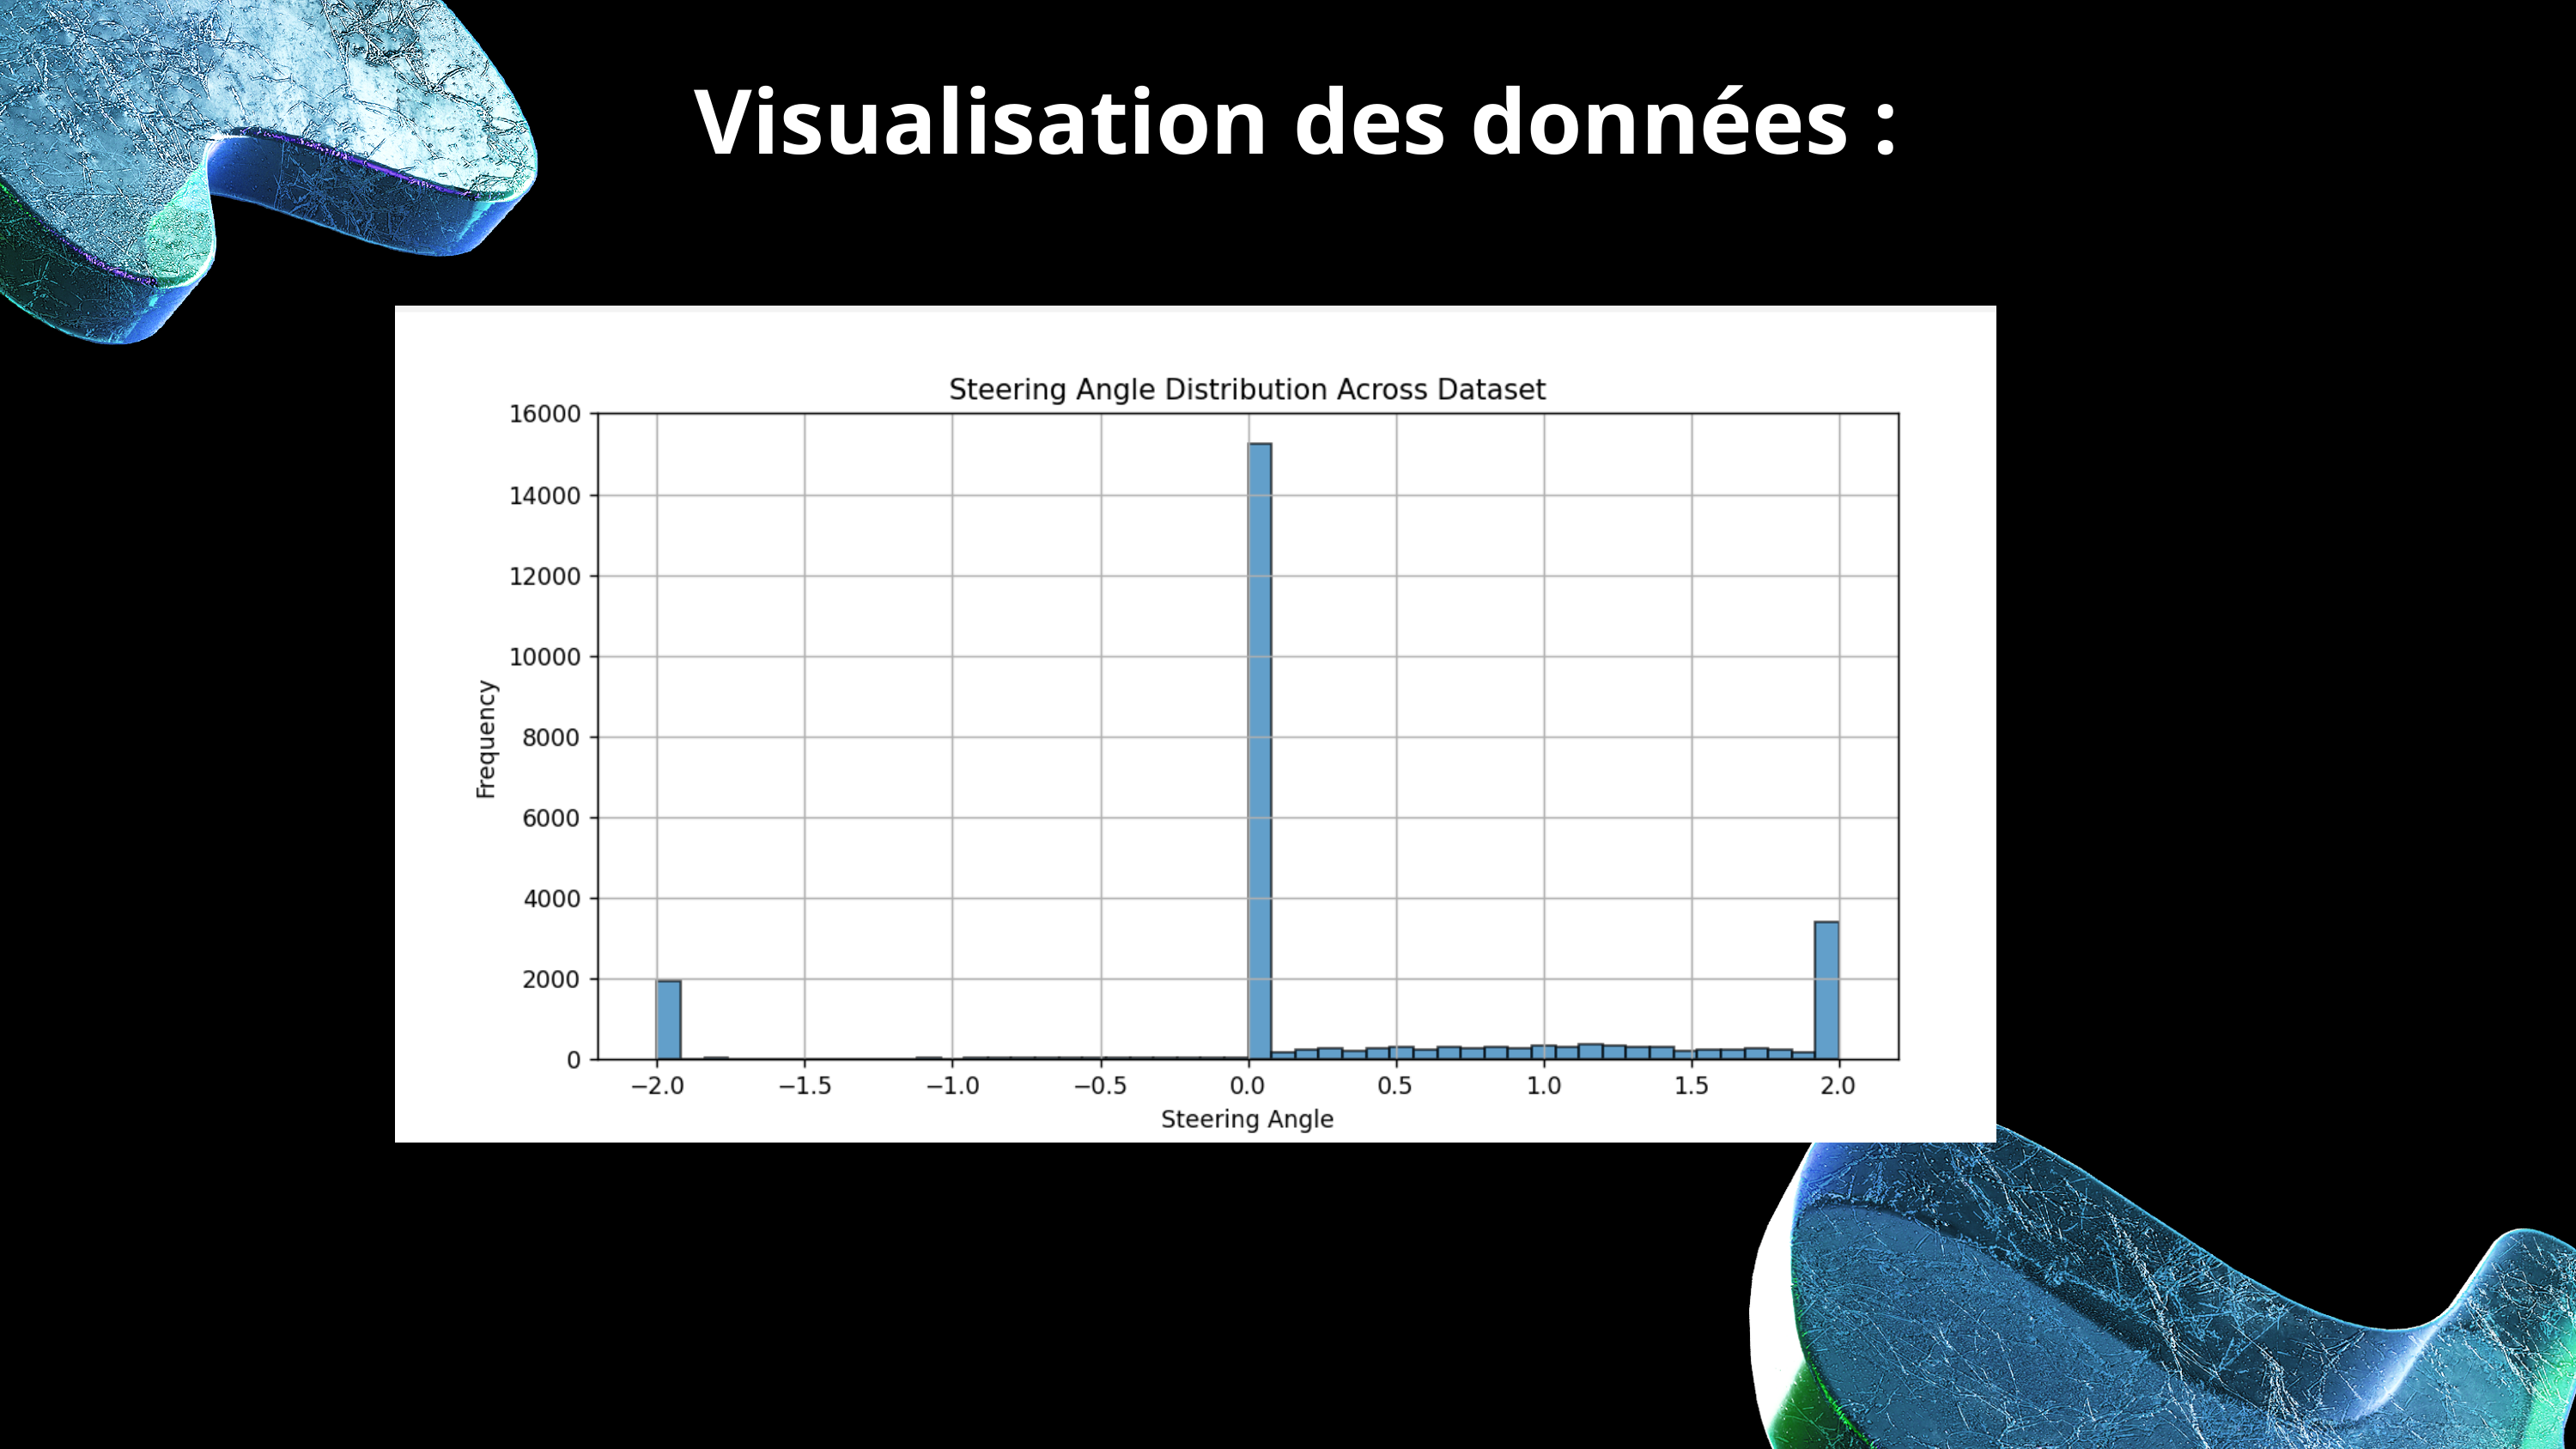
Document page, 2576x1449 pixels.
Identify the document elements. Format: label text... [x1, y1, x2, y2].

text_box Visualisation des données : [395, 64, 2199, 173]
picture [394, 306, 1996, 1143]
text_box [1749, 1098, 2576, 1449]
text_box [0, 0, 538, 345]
